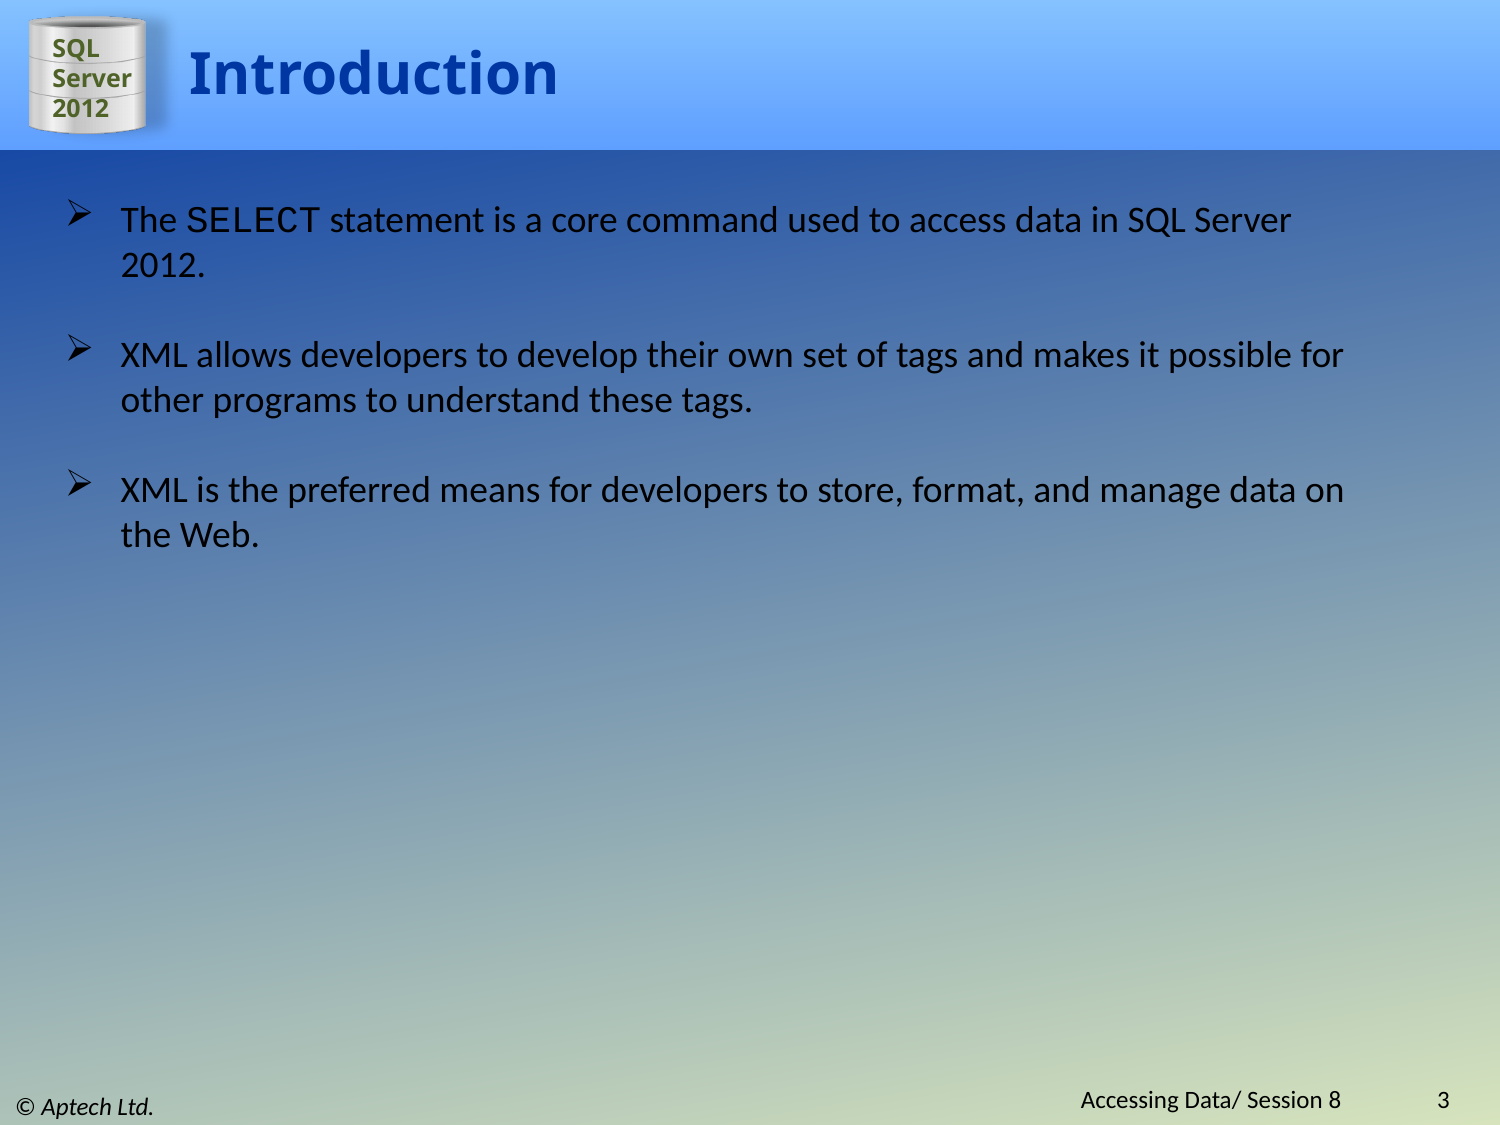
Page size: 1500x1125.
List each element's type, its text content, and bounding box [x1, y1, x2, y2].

footer Accessing Data/ Session 8 [375, 1084, 1363, 1113]
text_box The SELECT statement is a core command used to access data in SQL Server 2012. XML allows developers to develop their own set of tags and makes it possible for other programs to understand these tags. XML is the preferred means for developers to store, format, and manage data on the Web. [49, 187, 1400, 563]
title Introduction [174, 37, 1426, 106]
picture [24, 0, 150, 150]
slide_number 3 [1363, 1084, 1465, 1113]
